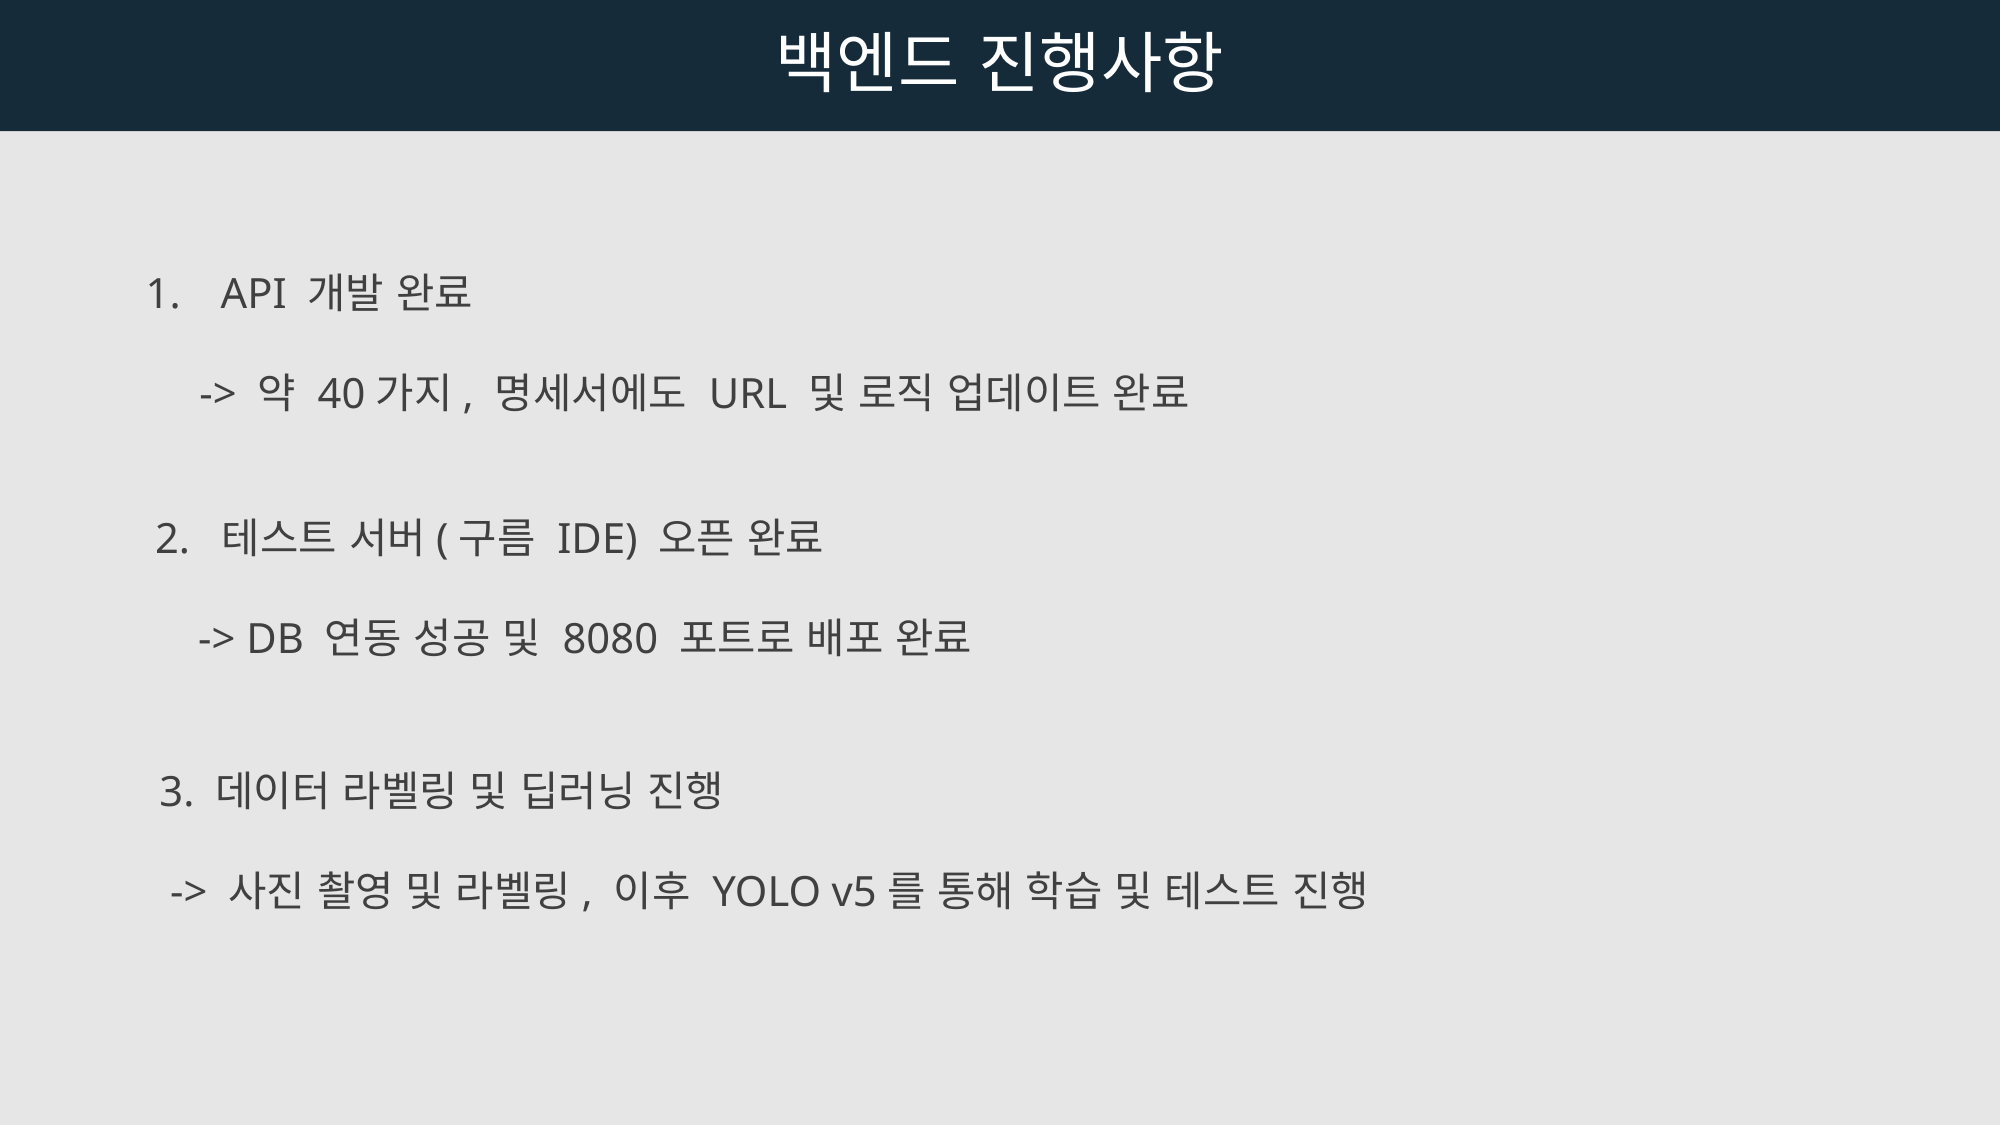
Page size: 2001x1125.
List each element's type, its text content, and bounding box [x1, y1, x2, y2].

text_box [0, 0, 2000, 132]
text_box 3. 데이터 라벨링 및 딥러닝 진행 -> 사진 촬영 및 라벨링, 이후 YOLO v5를 통해 학습 및 테스트 진행 [144, 756, 1855, 972]
text_box 2. 테스트 서버(구름 IDE) 오픈 완료 -> DB 연동 성공 및 8080 포트로 배포 완료 [129, 504, 1840, 670]
text_box 백엔드 진행사항 [760, 13, 1240, 109]
text_box API 개발 완료 -> 약 40가지, 명세서에도 URL 및 로직 업데이트 완료 [130, 259, 1841, 425]
